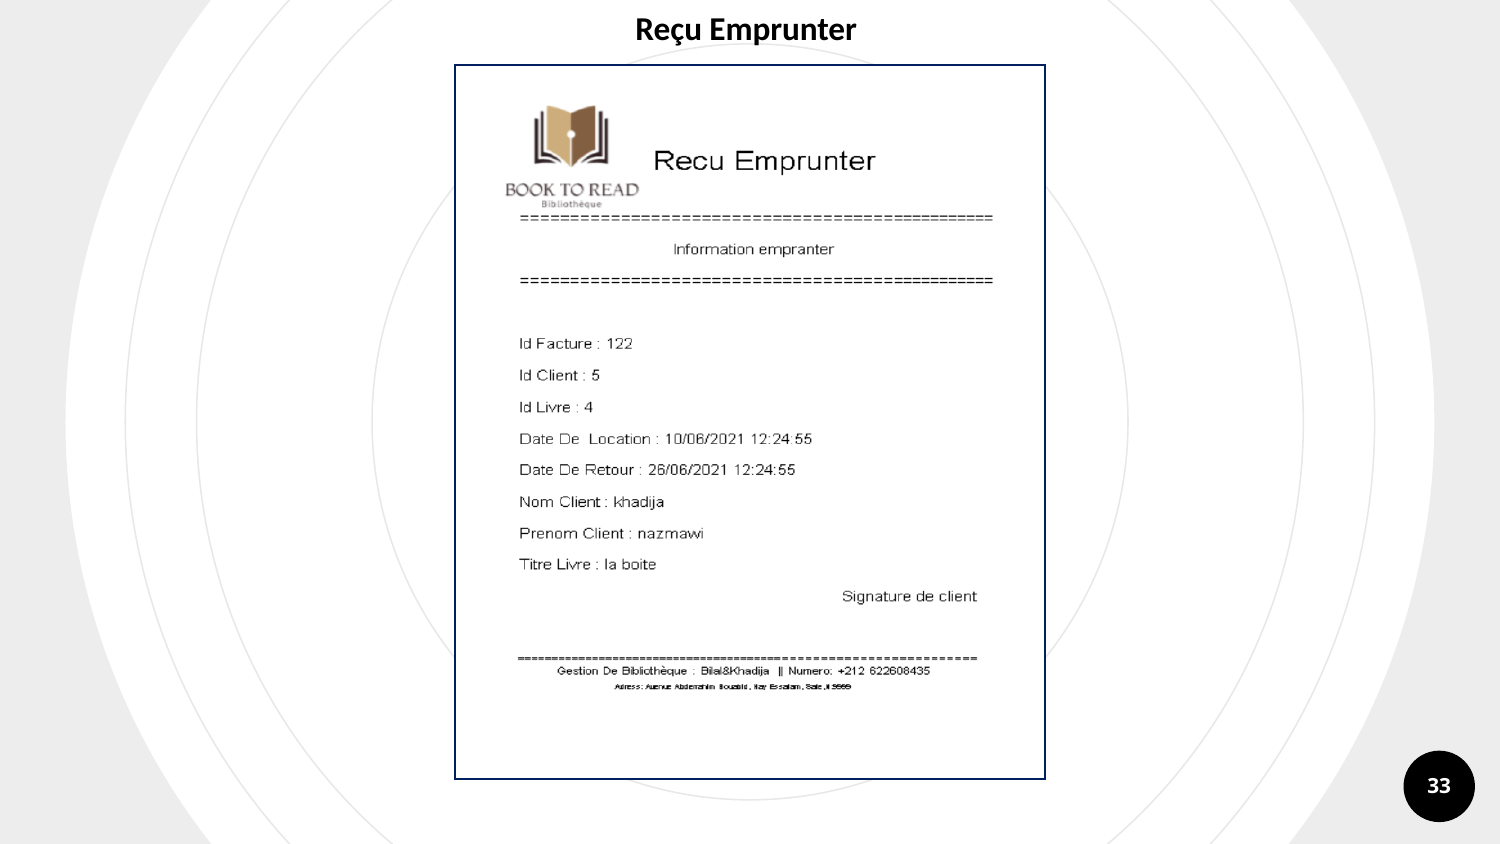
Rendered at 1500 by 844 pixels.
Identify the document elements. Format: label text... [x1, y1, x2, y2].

text_box Reçu Emprunter [455, 0, 1045, 55]
slide_number 33 [1403, 750, 1475, 823]
picture [455, 65, 1045, 779]
